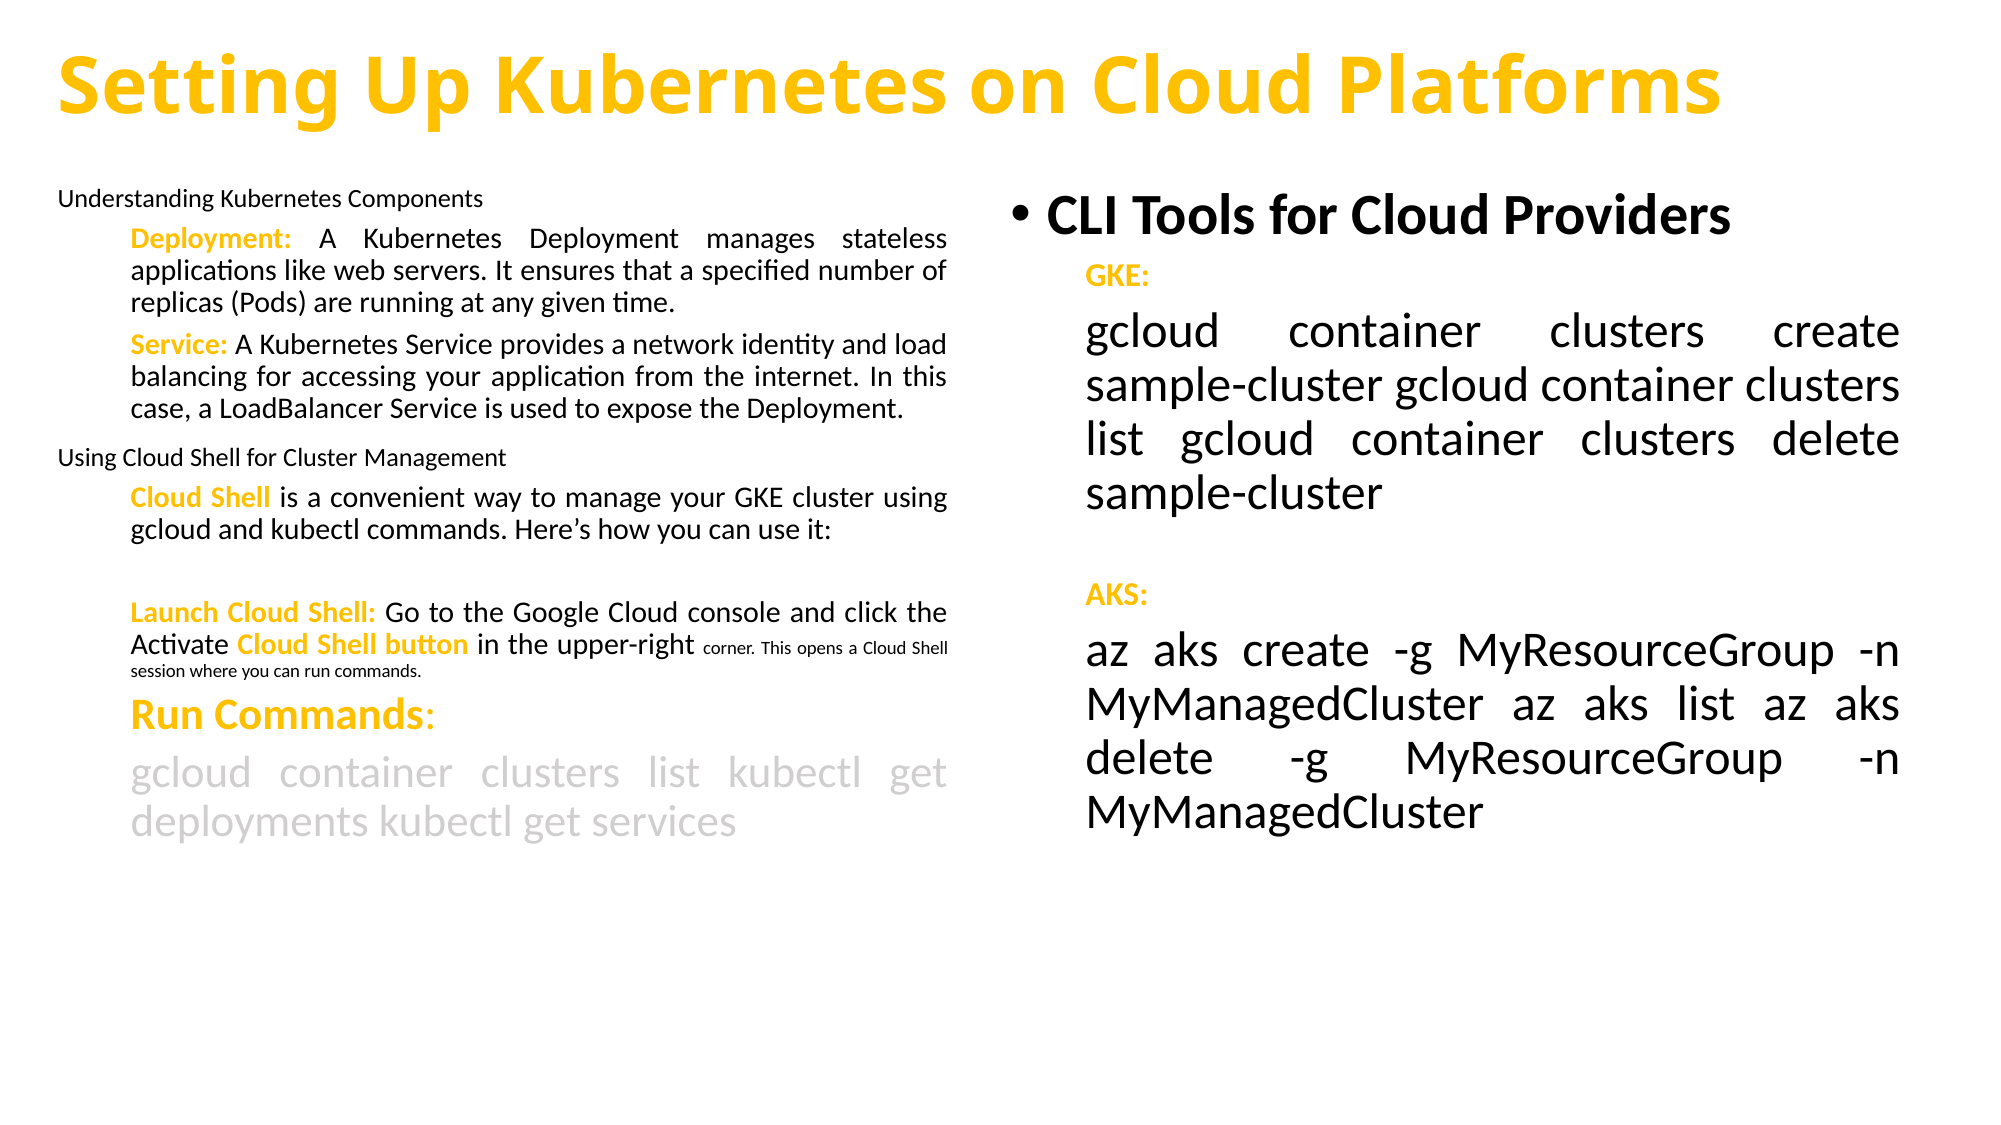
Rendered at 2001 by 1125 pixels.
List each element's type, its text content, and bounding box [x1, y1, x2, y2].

text_box CLI Tools for Cloud Providers GKE: gcloud container clusters create sample-cluster gcloud container clusters list gcloud container clusters delete sample-cluster AKS: az aks create -g MyResourceGroup -n MyManagedCluster az aks list az aks delete -g MyResourceGroup -n MyManagedCluster [995, 177, 1916, 892]
title Setting Up Kubernetes on Cloud Platforms [42, 33, 1768, 143]
list Understanding Kubernetes Components Deployment: A Kubernetes Deployment manages stateless applications like web servers. It ensures that a specified number of replicas (Pods) are running at any given time. Service: A Kubernetes Service provides a network identity and load balancing for accessing your application from the internet. In this case, a LoadBalancer Service is used to expose the Deployment. Using Cloud Shell for Cluster Management Cloud Shell is a convenient way to manage your GKE cluster using gcloud and kubectl commands. Here’s how you can use it: Launch Cloud Shell: Go to the Google Cloud console and click the Activate Cloud Shell button in the upper-right corner. This opens a Cloud Shell session where you can run commands. Run Commands: gcloud container clusters list kubectl get deployments kubectl get services [42, 177, 964, 892]
